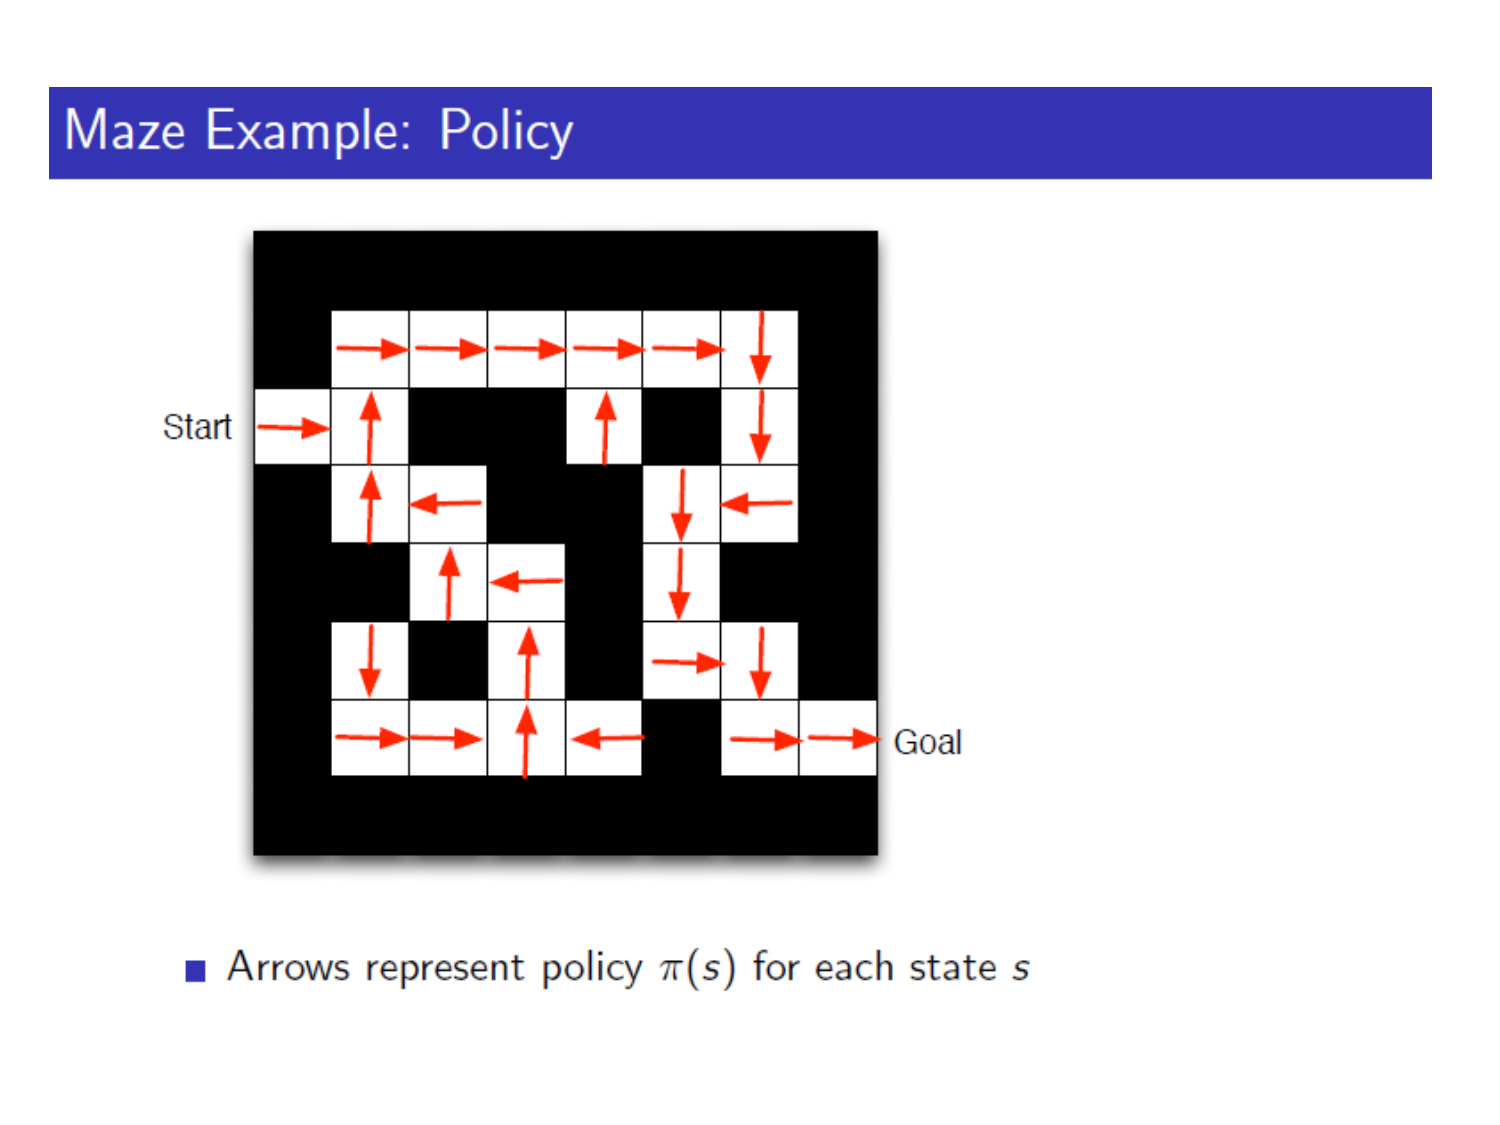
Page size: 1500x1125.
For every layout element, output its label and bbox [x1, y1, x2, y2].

picture [49, 87, 1433, 1026]
